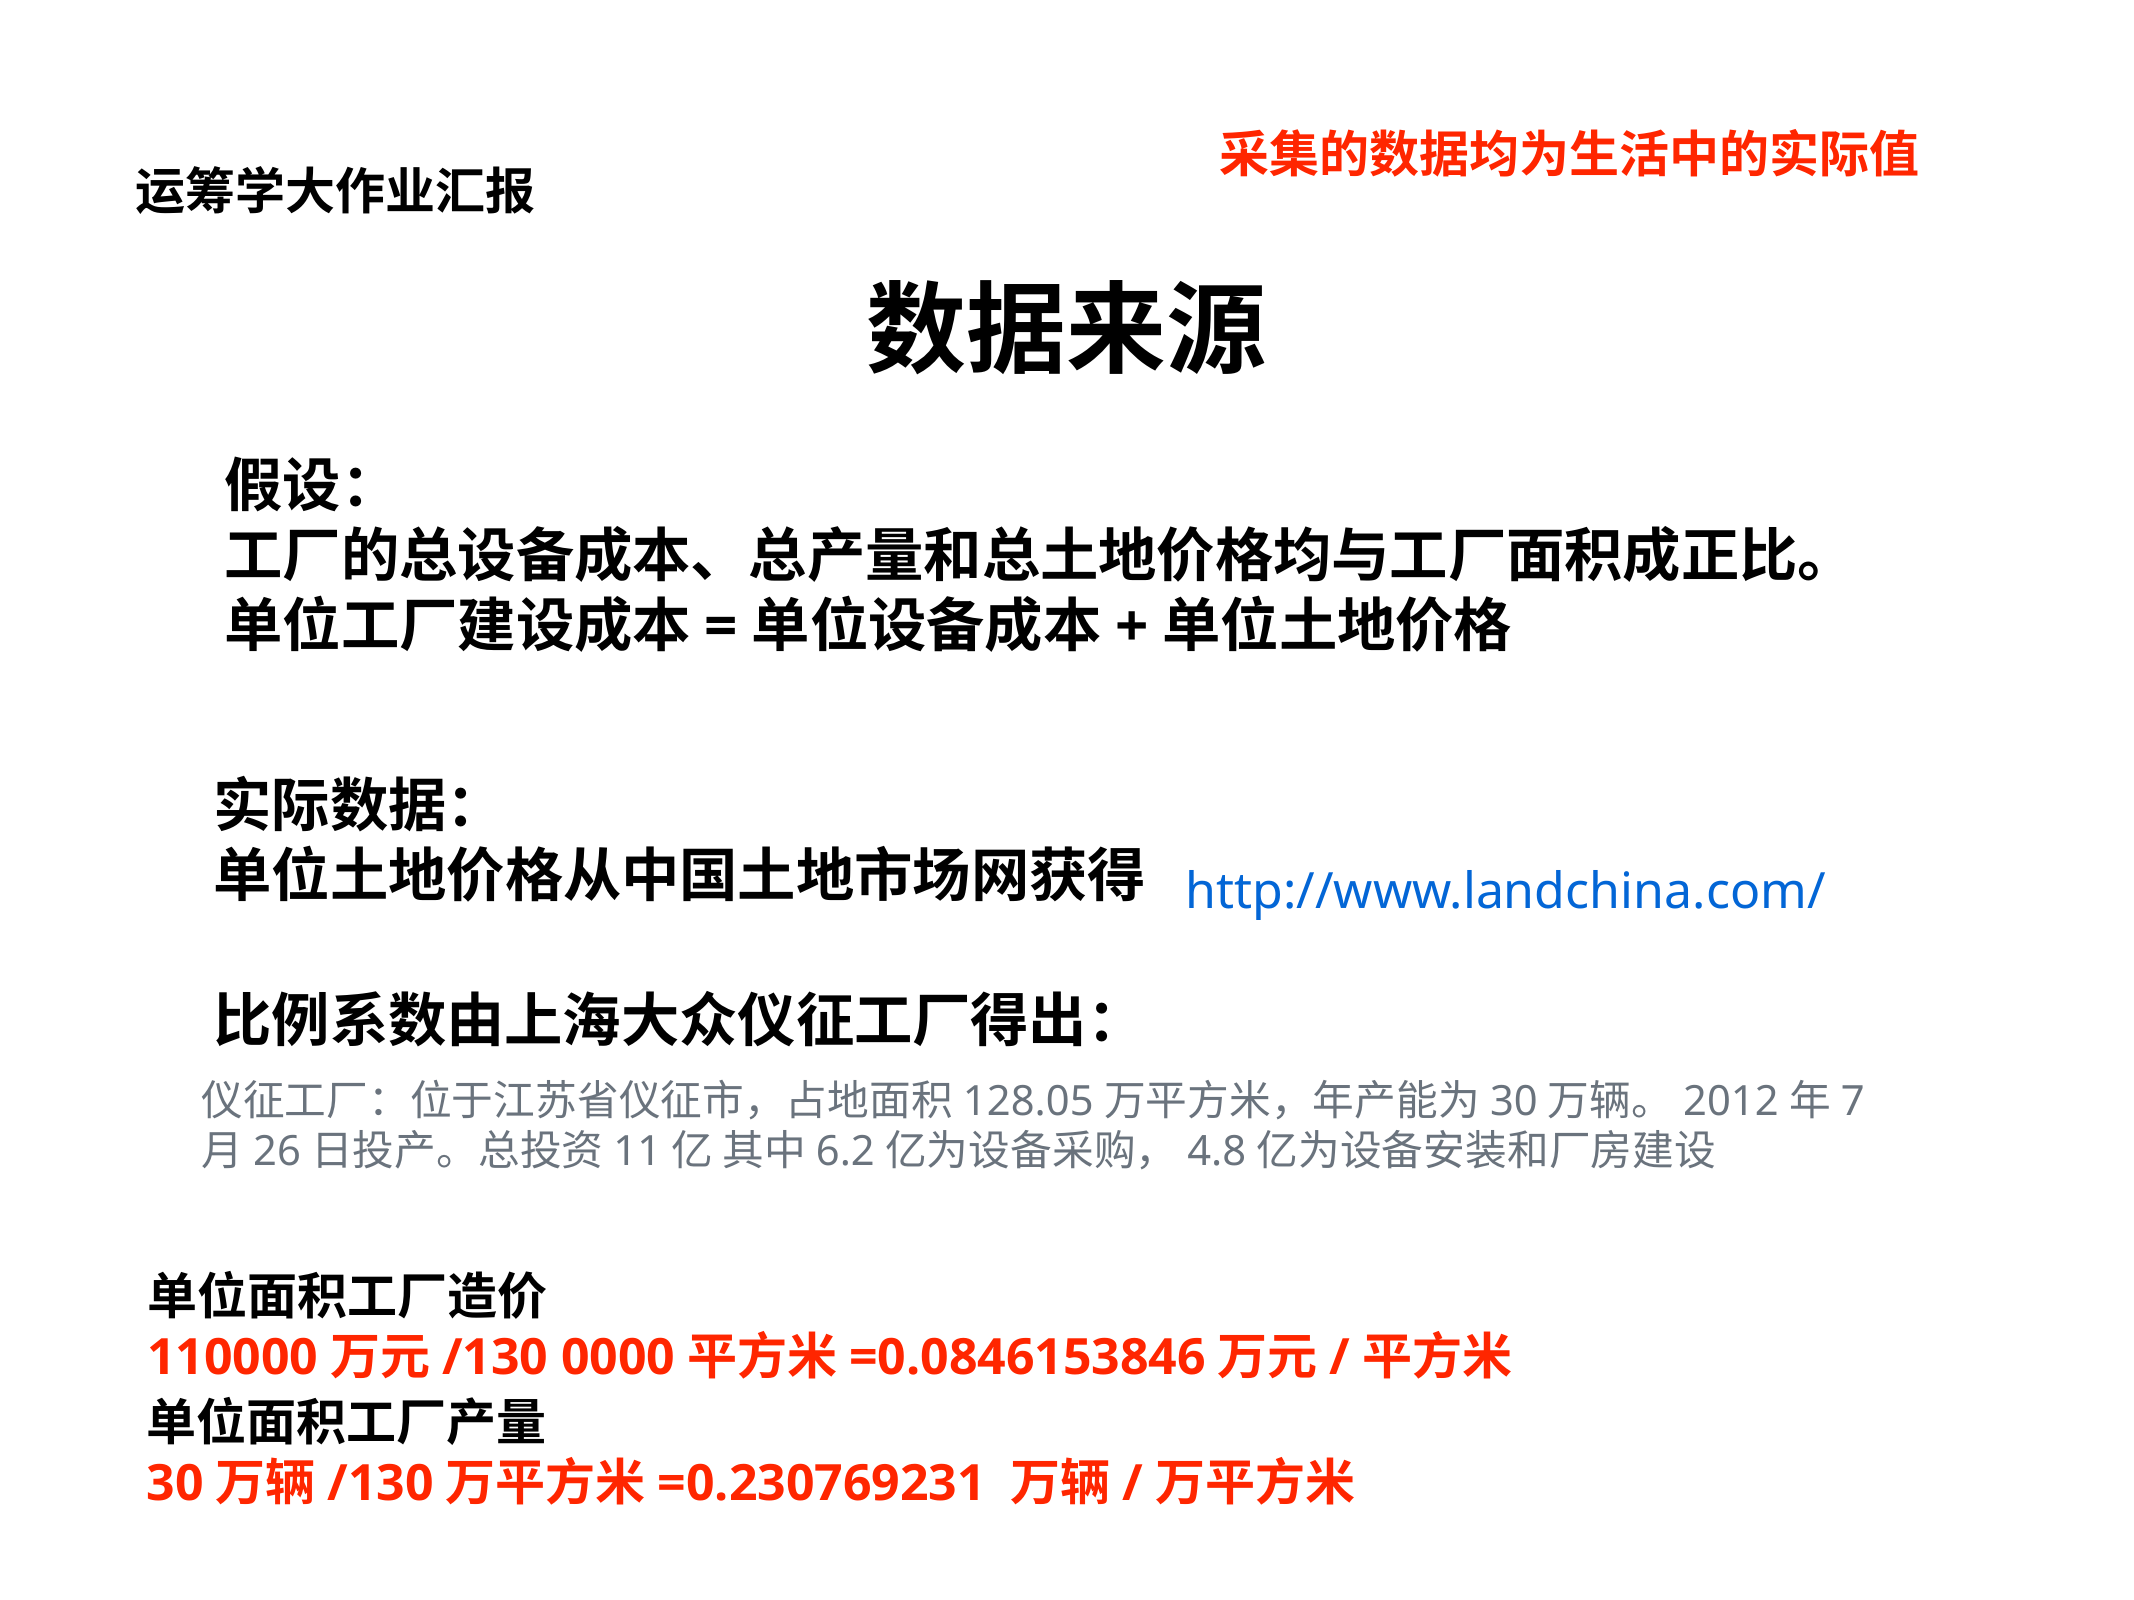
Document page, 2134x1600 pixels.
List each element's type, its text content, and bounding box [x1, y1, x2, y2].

text_box http://www.landchina.com/ [1177, 849, 1835, 927]
text_box 实际数据： 单位土地价格从中国土地市场网获得 [205, 760, 1155, 917]
text_box 比例系数由上海大众仪征工厂得出： [205, 975, 1155, 1062]
text_box 仪征工厂：位于江苏省仪征市，占地面积128.05万平方米，年产能为30万辆。2012年7月26日投产。总投资11亿 其中6.2亿为设备采购，4.8亿为设备安装和厂房建设 [193, 1065, 1888, 1183]
text_box 单位面积工厂造价 110000万元/130 0000平方米=0.0846153846万元/平方米 [138, 1256, 1521, 1453]
text_box 运筹学大作业汇报 [126, 151, 544, 228]
text_box 采集的数据均为生活中的实际值 [1211, 113, 1928, 191]
text_box 单位面积工厂产量 30万辆/130万平方米=0.230769231 万辆/万平方米 [138, 1381, 1375, 1519]
text_box 数据来源 [858, 256, 1276, 394]
text_box 假设： 工厂的总设备成本、总产量和总土地价格均与工厂面积成正比。 单位工厂建设成本=单位设备成本+单位土地价格 [216, 439, 1865, 667]
